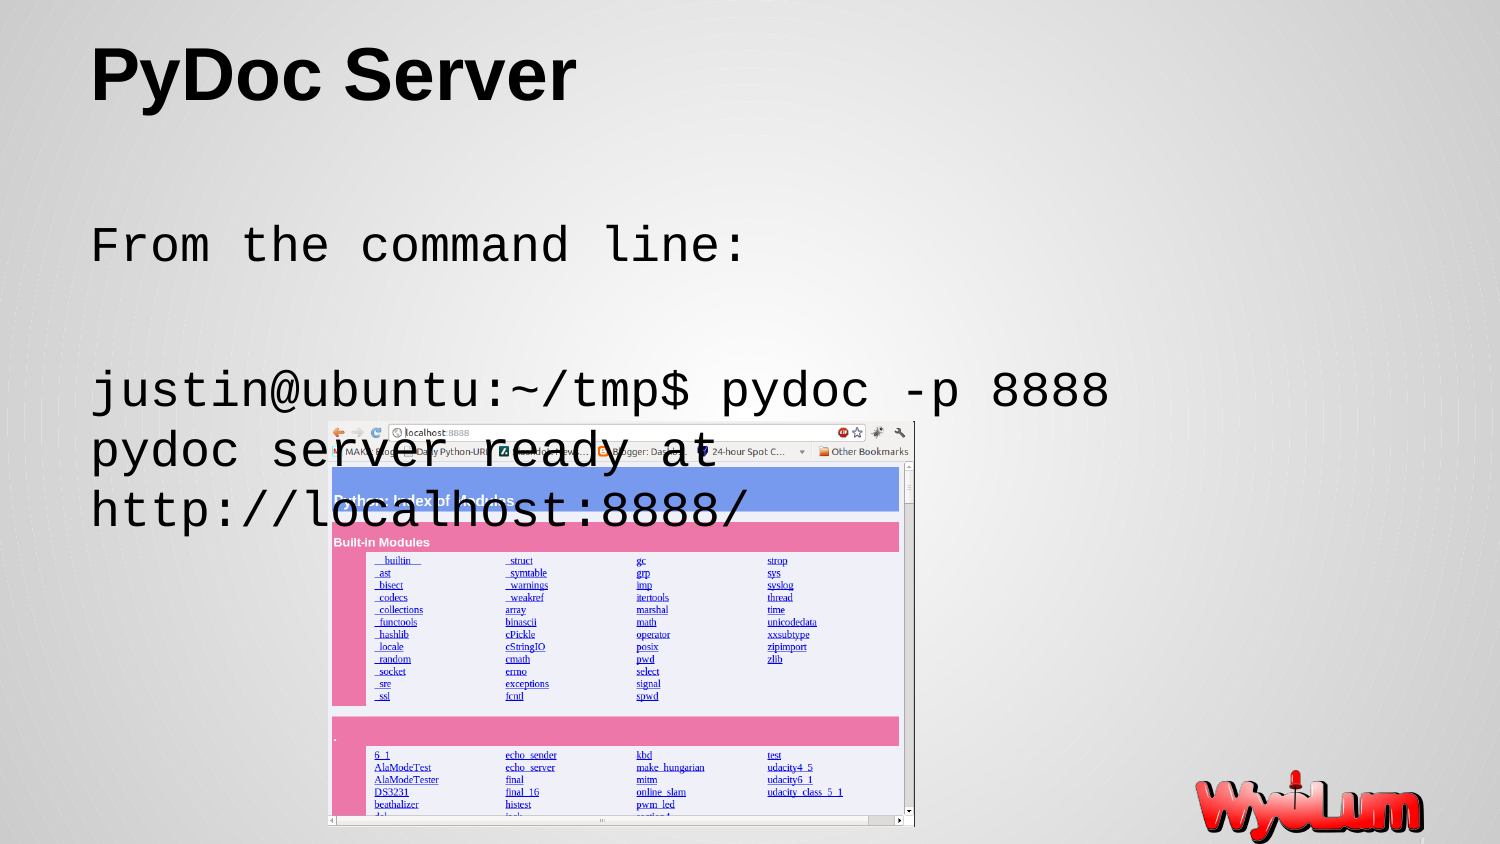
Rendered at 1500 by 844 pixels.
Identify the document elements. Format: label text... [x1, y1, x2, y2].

list From the command line: justin@ubuntu:~/tmp$ pydoc -p 8888 pydoc server ready at http://localhost:8888/ [75, 196, 1425, 505]
picture [328, 421, 915, 827]
picture [1195, 770, 1425, 844]
title PyDoc Server [75, 25, 1425, 131]
